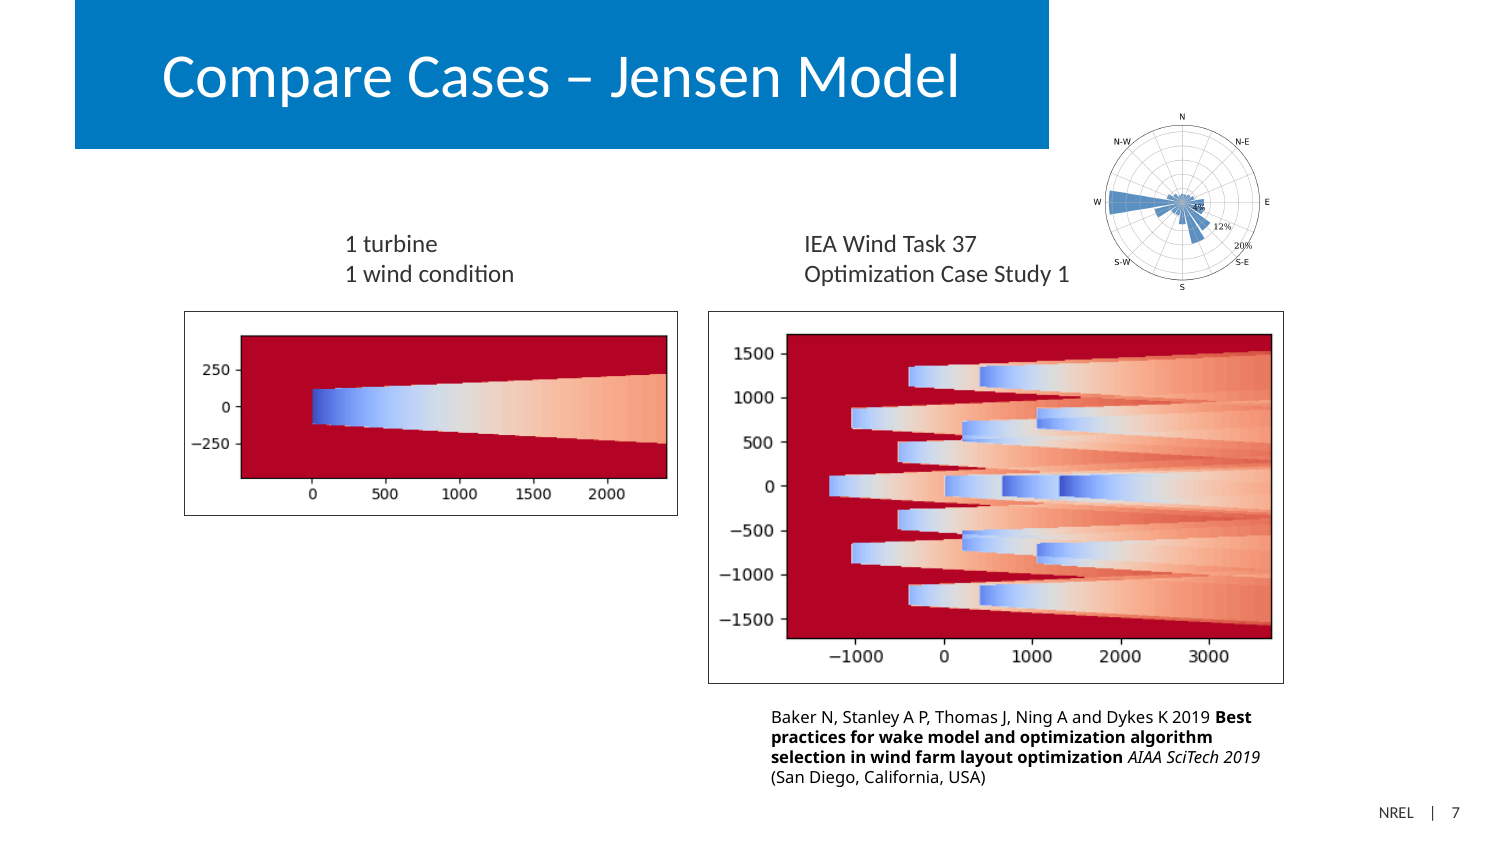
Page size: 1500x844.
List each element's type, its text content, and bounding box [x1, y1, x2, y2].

title Compare Cases – Jensen Model [75, 0, 1049, 149]
text_box 1 turbine 1 wind condition [329, 220, 533, 296]
text_box IEA Wind Task 37 Optimization Case Study 1 [789, 220, 1075, 296]
picture [708, 311, 1284, 685]
text_box Baker N, Stanley A P, Thomas J, Ning A and Dykes K 2019 Best practices for wake model and optimization algorithm selection in wind farm layout optimization AIAA SciTech 2019 (San Diego, California, USA) [756, 699, 1284, 794]
picture [184, 311, 678, 517]
picture [1081, 107, 1284, 301]
